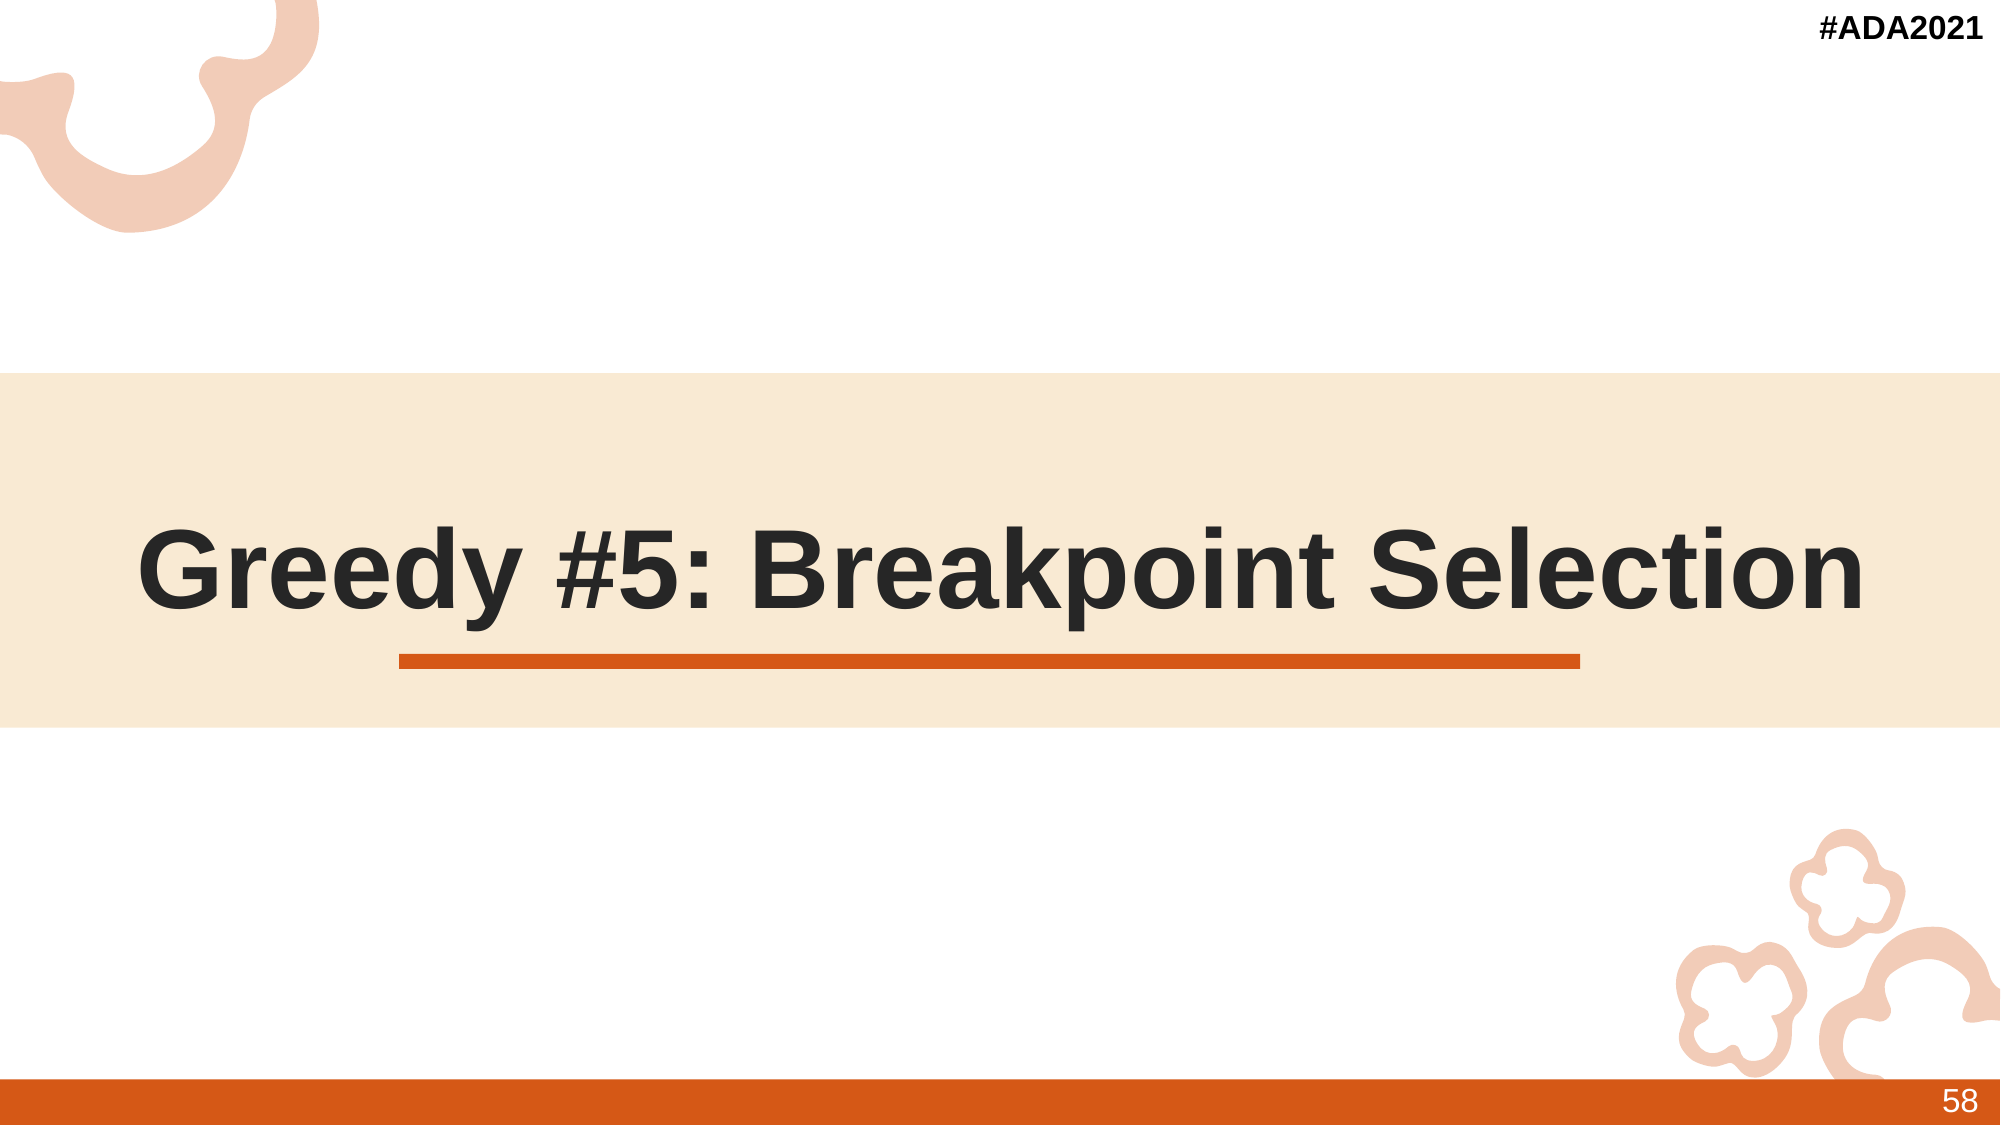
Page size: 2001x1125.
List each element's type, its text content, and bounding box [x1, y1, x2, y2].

list Greedy #5: Breakpoint Selection [53, 512, 1952, 632]
slide_number 58 [1927, 1071, 2000, 1125]
